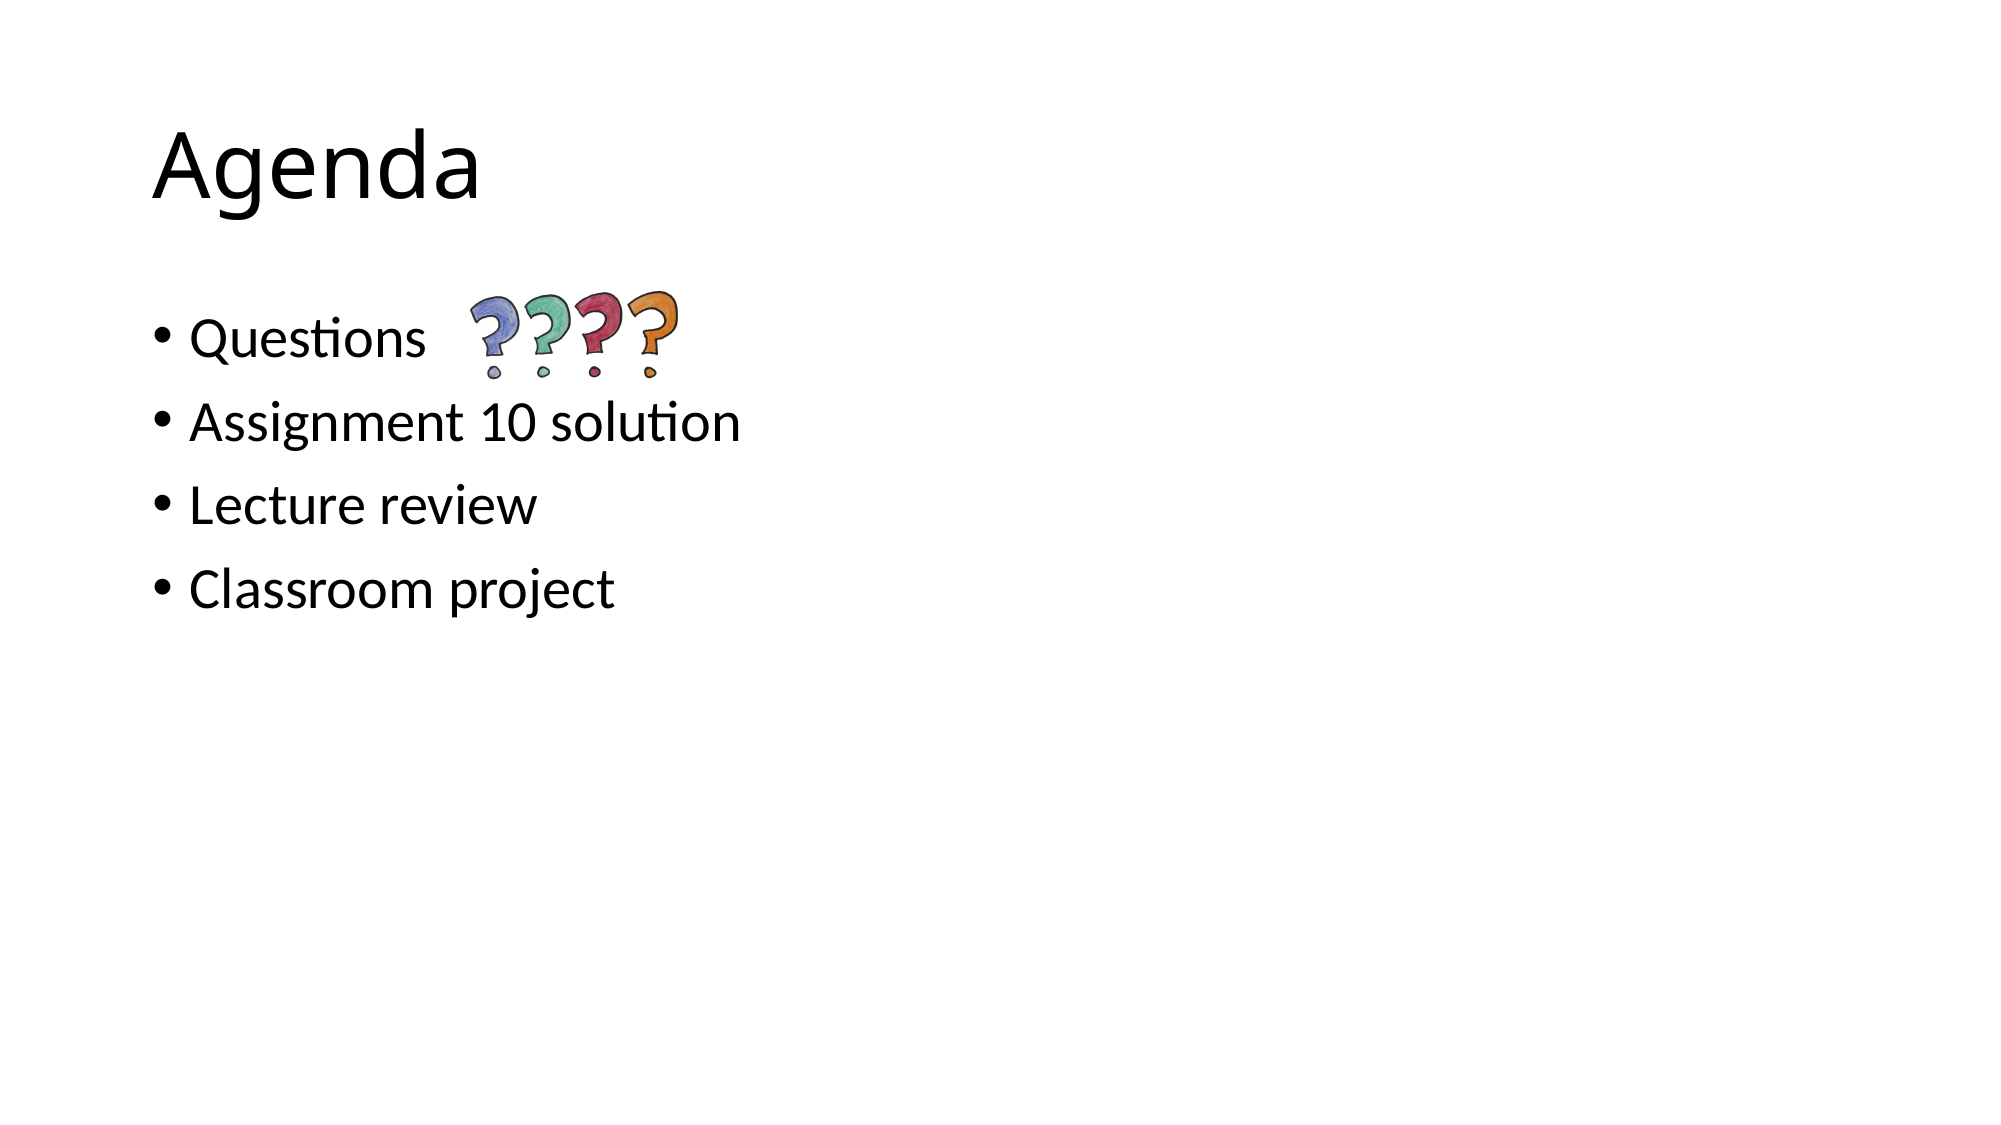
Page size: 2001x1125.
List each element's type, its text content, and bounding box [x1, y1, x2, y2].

title Agenda [137, 59, 1863, 278]
list Questions Assignment 10 solution Lecture review Classroom project [137, 299, 1863, 1014]
picture [444, 281, 705, 389]
